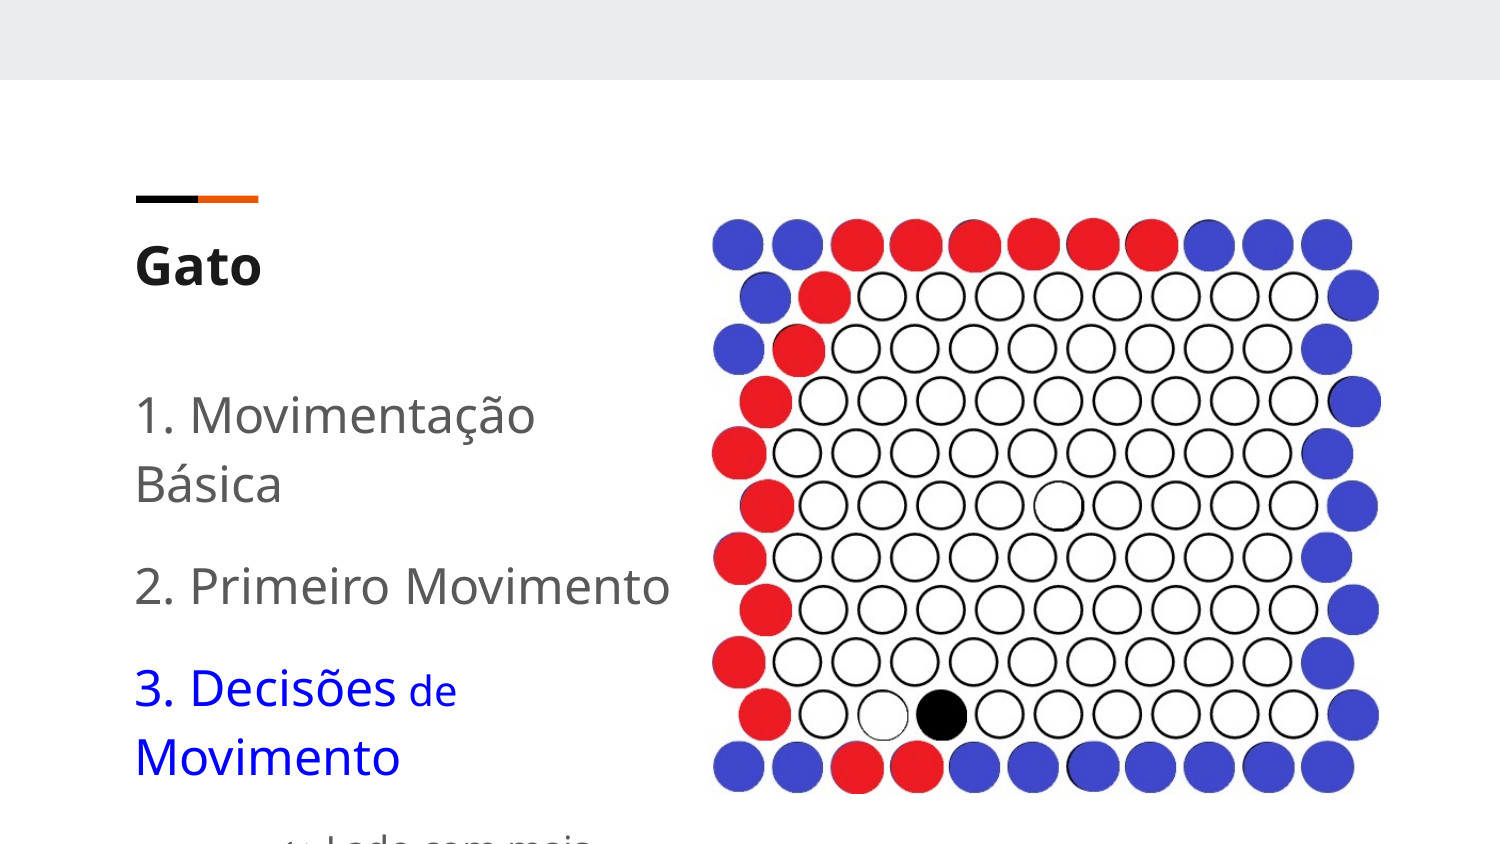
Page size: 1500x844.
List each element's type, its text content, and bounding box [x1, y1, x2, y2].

picture [711, 216, 1381, 794]
text_box 1. Movimentação Básica 2. Primeiro Movimento 3. Decisões de Movimento ↪ Lado com mais saídas [119, 359, 706, 421]
text_box Gato [119, 216, 709, 304]
